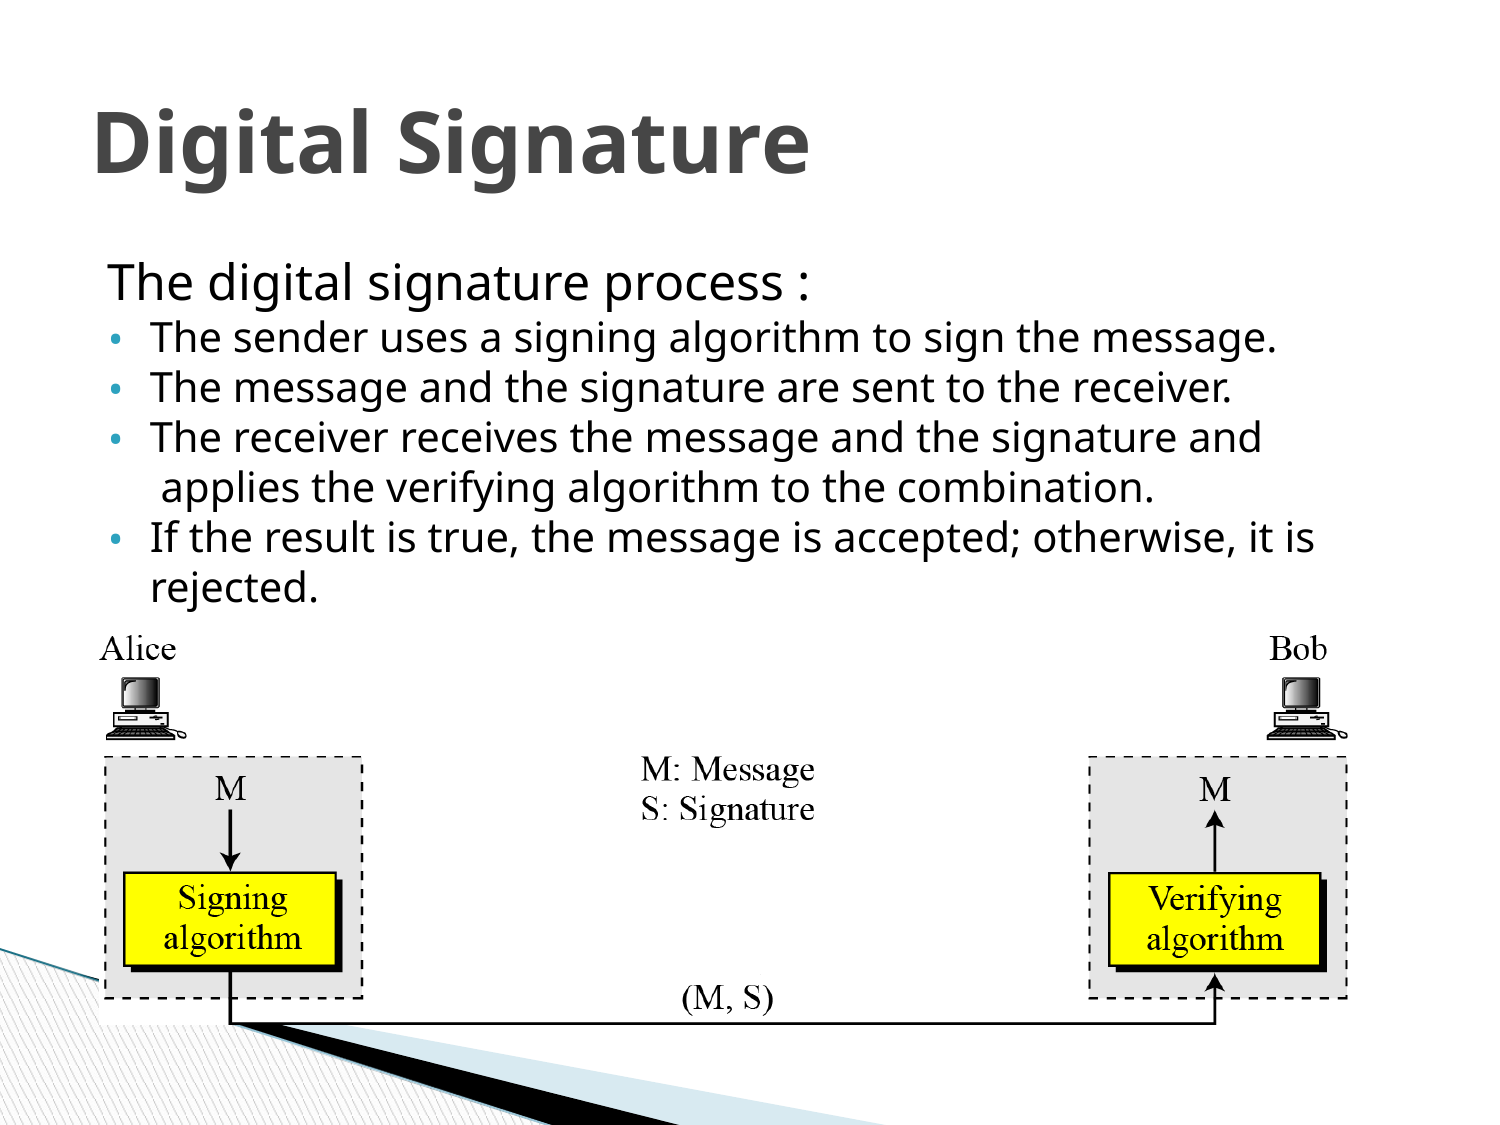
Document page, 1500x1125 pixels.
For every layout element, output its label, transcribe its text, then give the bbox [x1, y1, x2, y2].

picture [0, 630, 1348, 1125]
list The digital signature process : The sender uses a signing algorithm to sign the message. The message and the signature are sent to the receiver. The receiver receives the message and the signature and applies the verifying algorithm to the combination. If the result is true, the message is accepted; otherwise, it is rejected. [75, 242, 1425, 986]
title Digital Signature [75, 45, 1425, 233]
